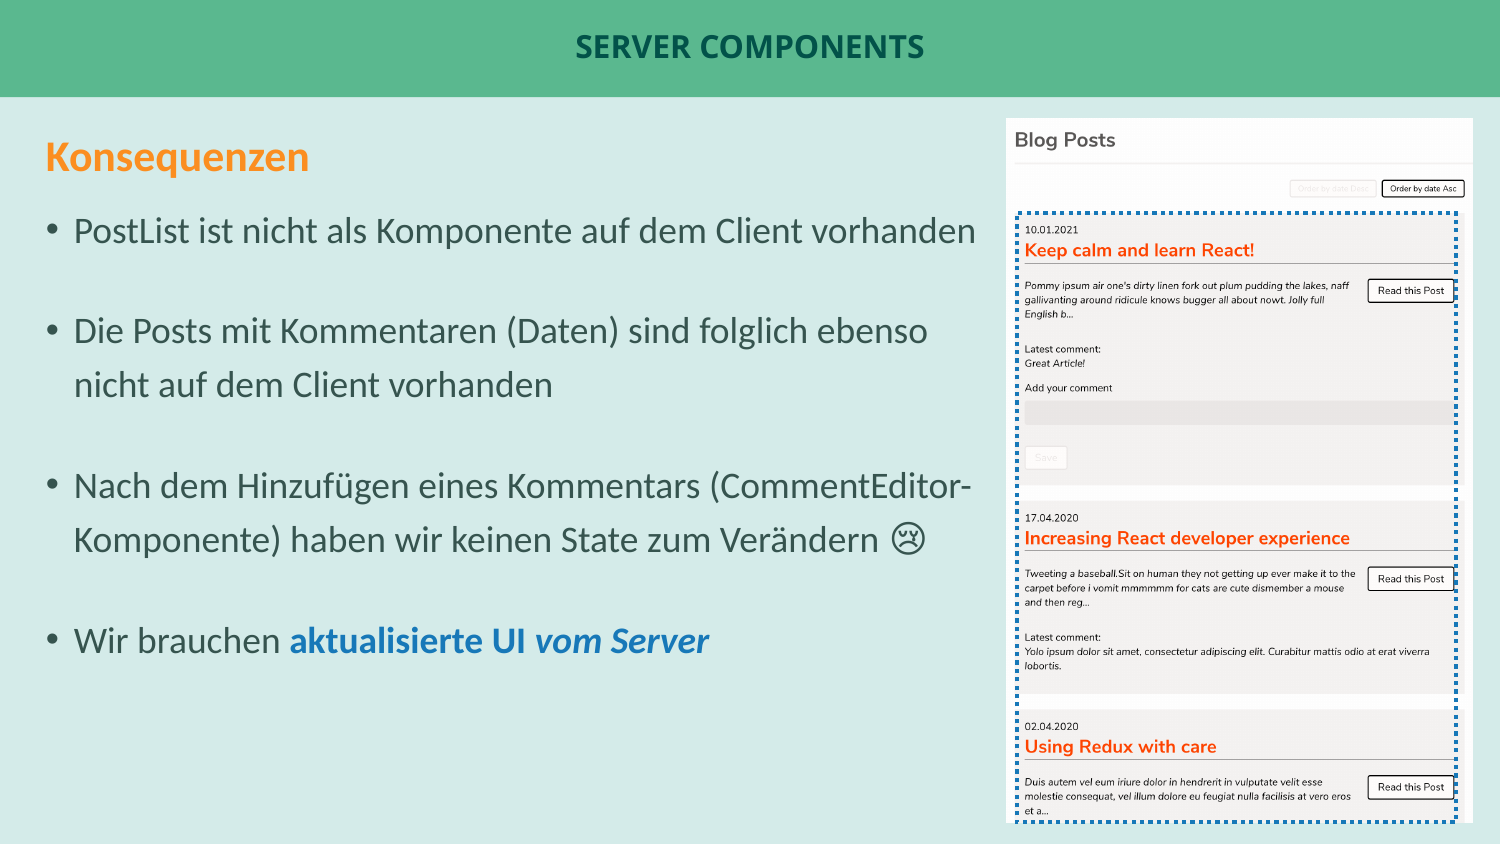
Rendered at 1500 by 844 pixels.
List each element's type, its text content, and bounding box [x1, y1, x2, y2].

picture [1005, 118, 1473, 823]
list Konsequenzen PostList ist nicht als Komponente auf dem Client vorhanden Die Posts mit Kommentaren (Daten) sind folglich ebenso nicht auf dem Client vorhanden Nach dem Hinzufügen eines Kommentars (CommentEditor-Komponente) haben wir keinen State zum Verändern 😢 Wir brauchen aktualisierte UI vom Server [30, 126, 1005, 782]
title Server Components [0, 0, 1500, 98]
